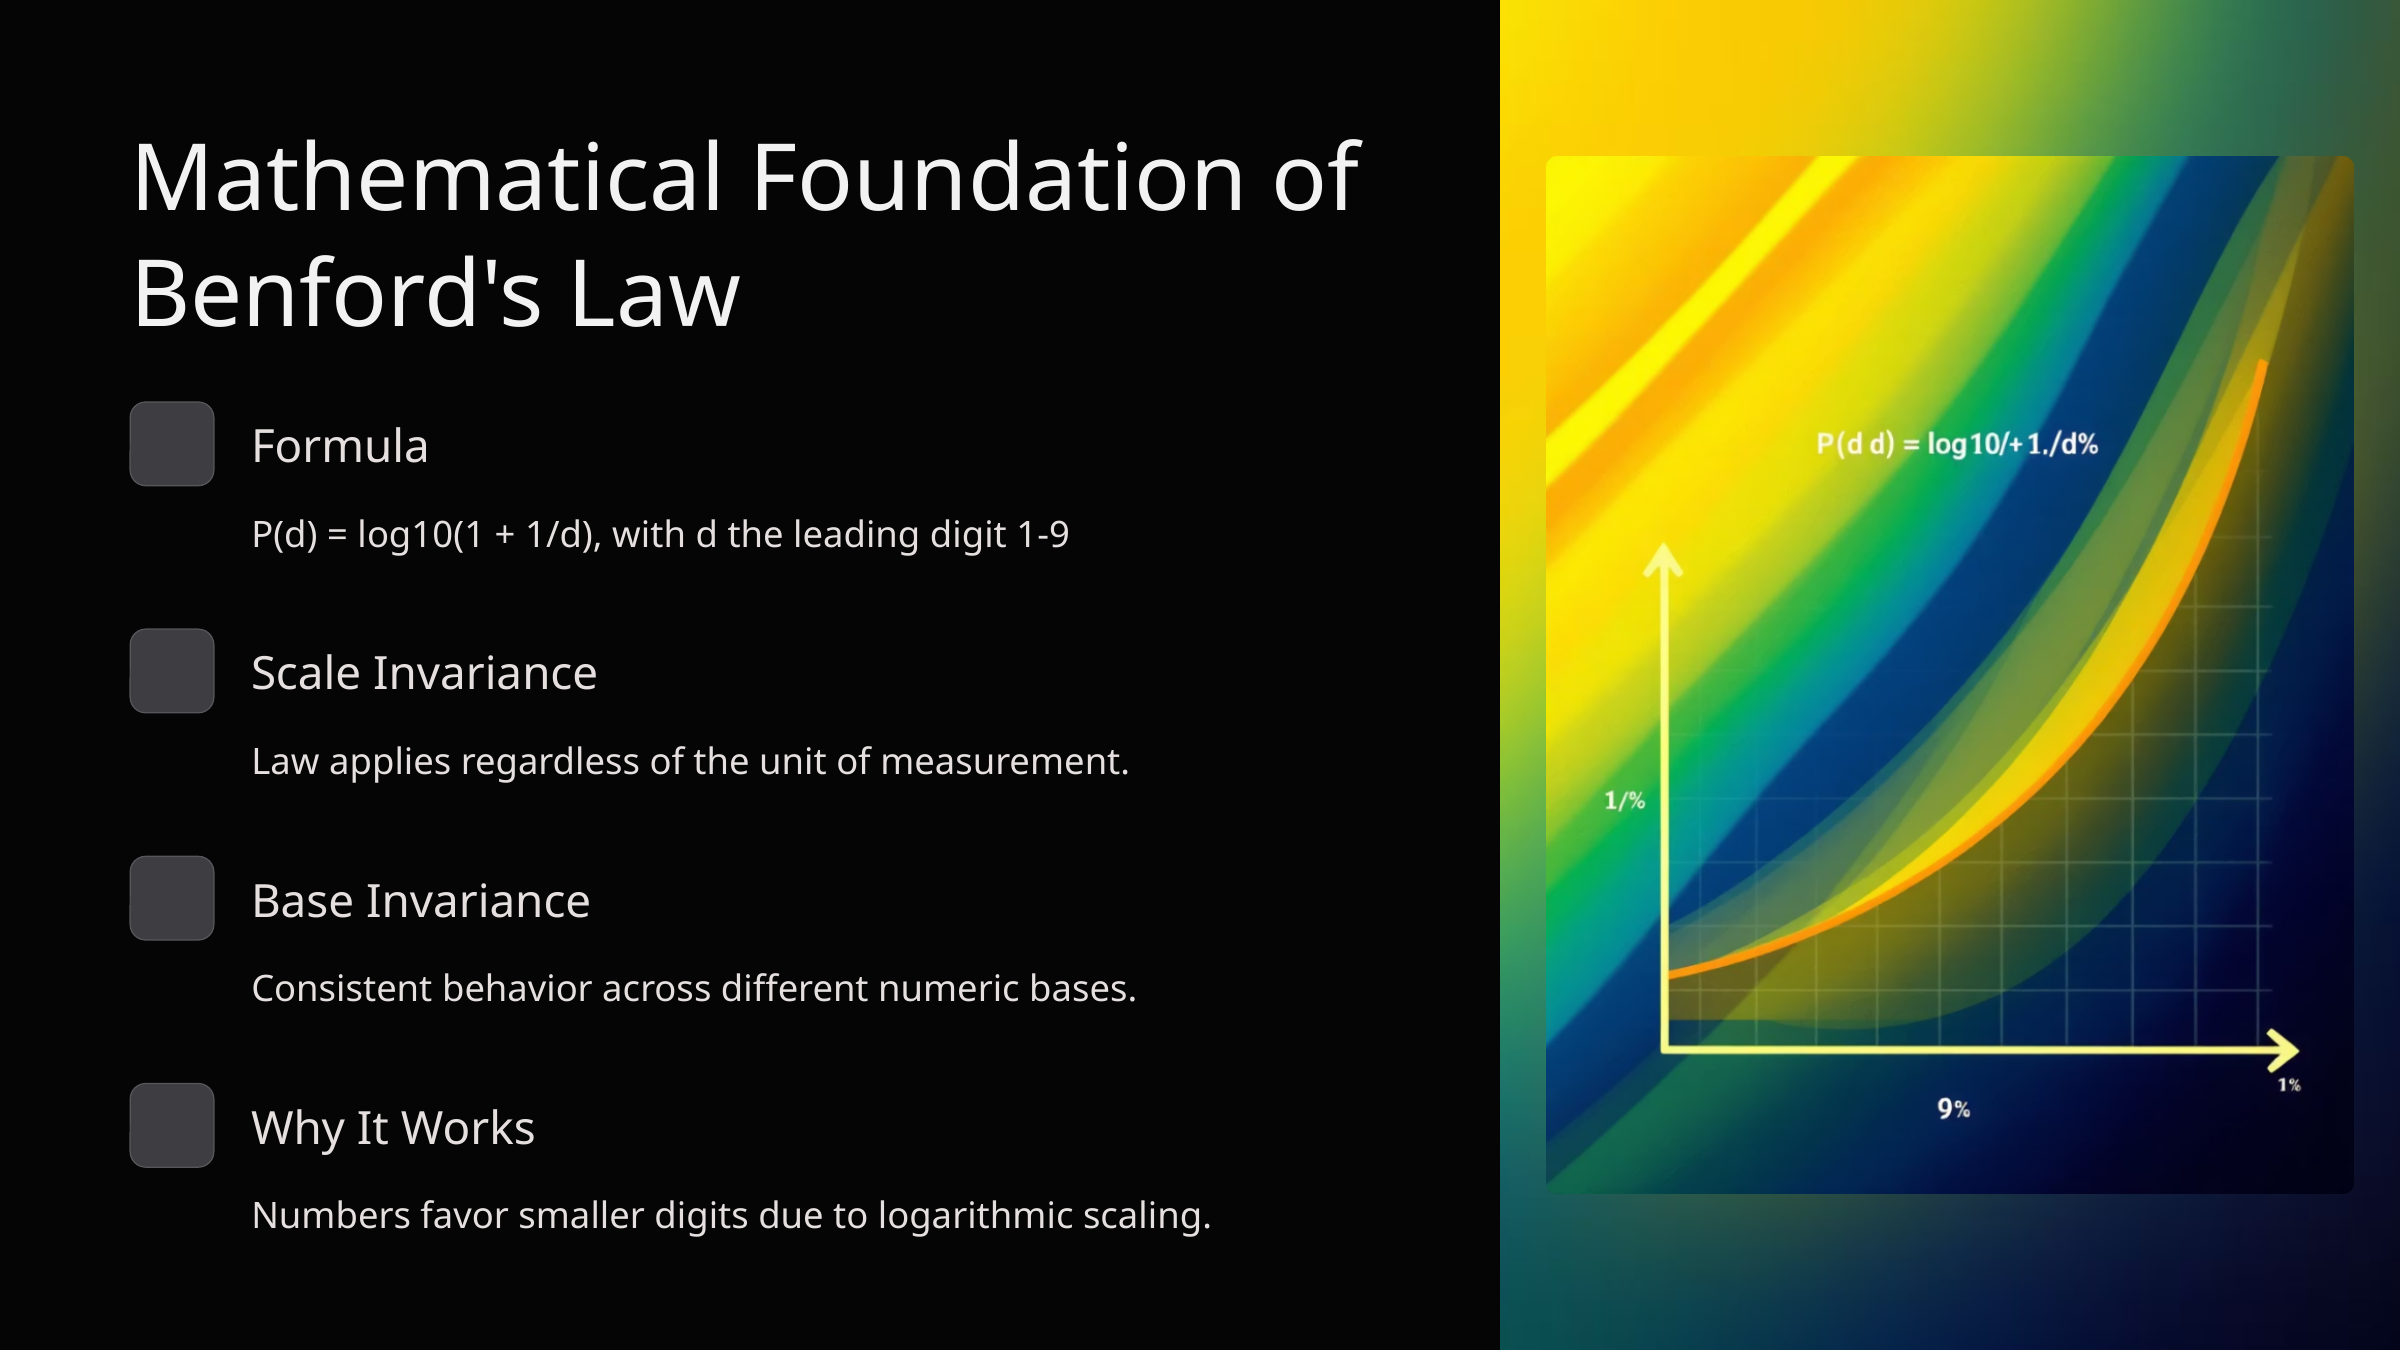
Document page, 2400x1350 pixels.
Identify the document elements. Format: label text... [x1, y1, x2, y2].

text_box Mathematical Foundation of Benford's Law [130, 113, 1370, 347]
text_box Why It Works [251, 1096, 717, 1155]
text_box Law applies regardless of the unit of measurement. [251, 722, 1370, 782]
text_box Consistent behavior across different numeric bases. [251, 949, 1370, 1010]
text_box Formula [251, 414, 717, 473]
text_box Base Invariance [251, 869, 717, 928]
text_box Numbers favor smaller digits due to logarithmic scaling. [251, 1176, 1370, 1237]
picture [1499, 0, 2400, 1350]
text_box [130, 401, 214, 486]
text_box [130, 856, 214, 941]
text_box Scale Invariance [251, 641, 717, 700]
text_box P(d) = log10(1 + 1/d), with d the leading digit 1-9 [251, 495, 1370, 555]
text_box [130, 1083, 214, 1168]
text_box [130, 629, 214, 713]
